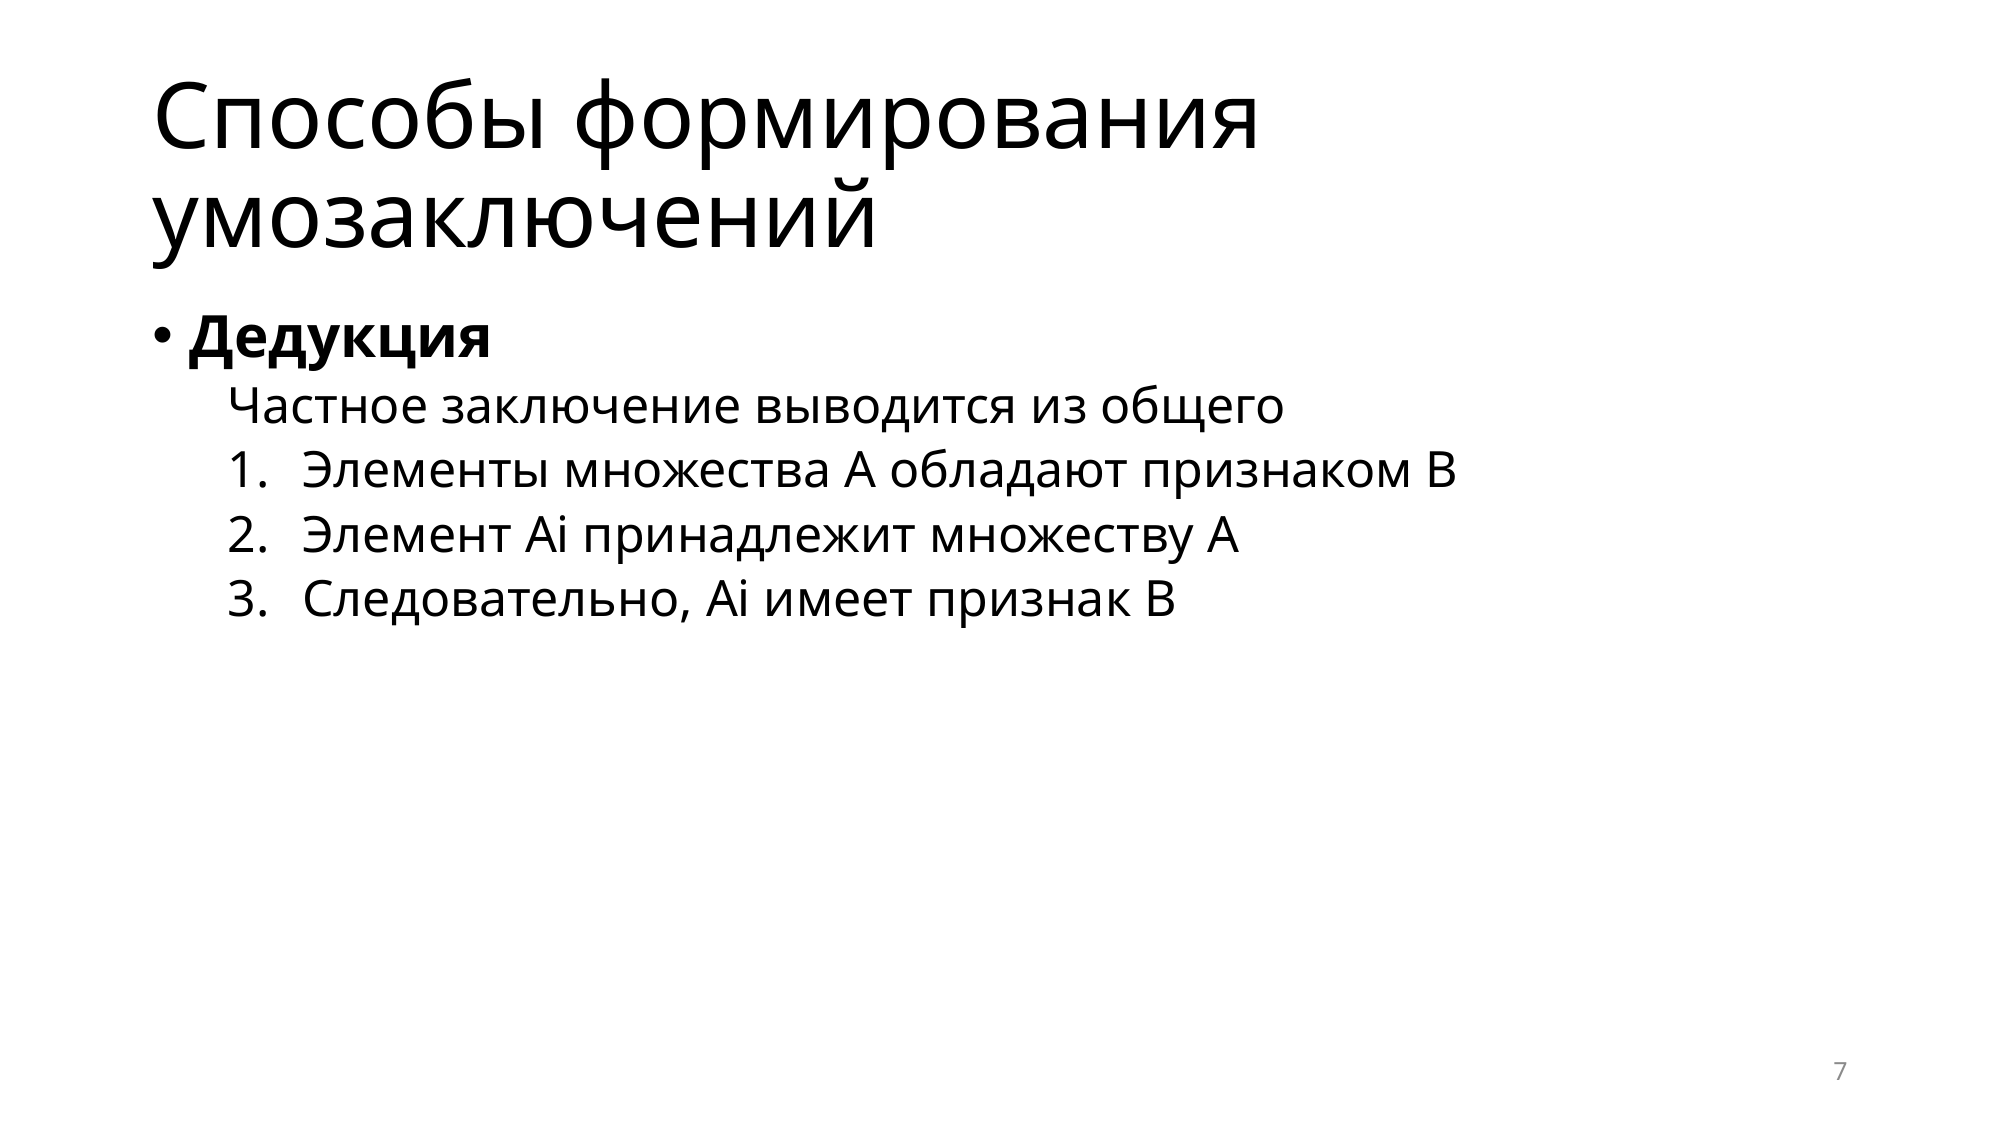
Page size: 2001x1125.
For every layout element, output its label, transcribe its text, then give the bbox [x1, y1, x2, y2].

slide_number 7 [1412, 1042, 1863, 1103]
list Дедукция Частное заключение выводится из общего Элементы множества А обладают признаком В Элемент Ai принадлежит множеству A Следовательно, Ai имеет признак B [137, 299, 1863, 1014]
title Способы формирования умозаключений [137, 59, 1863, 278]
